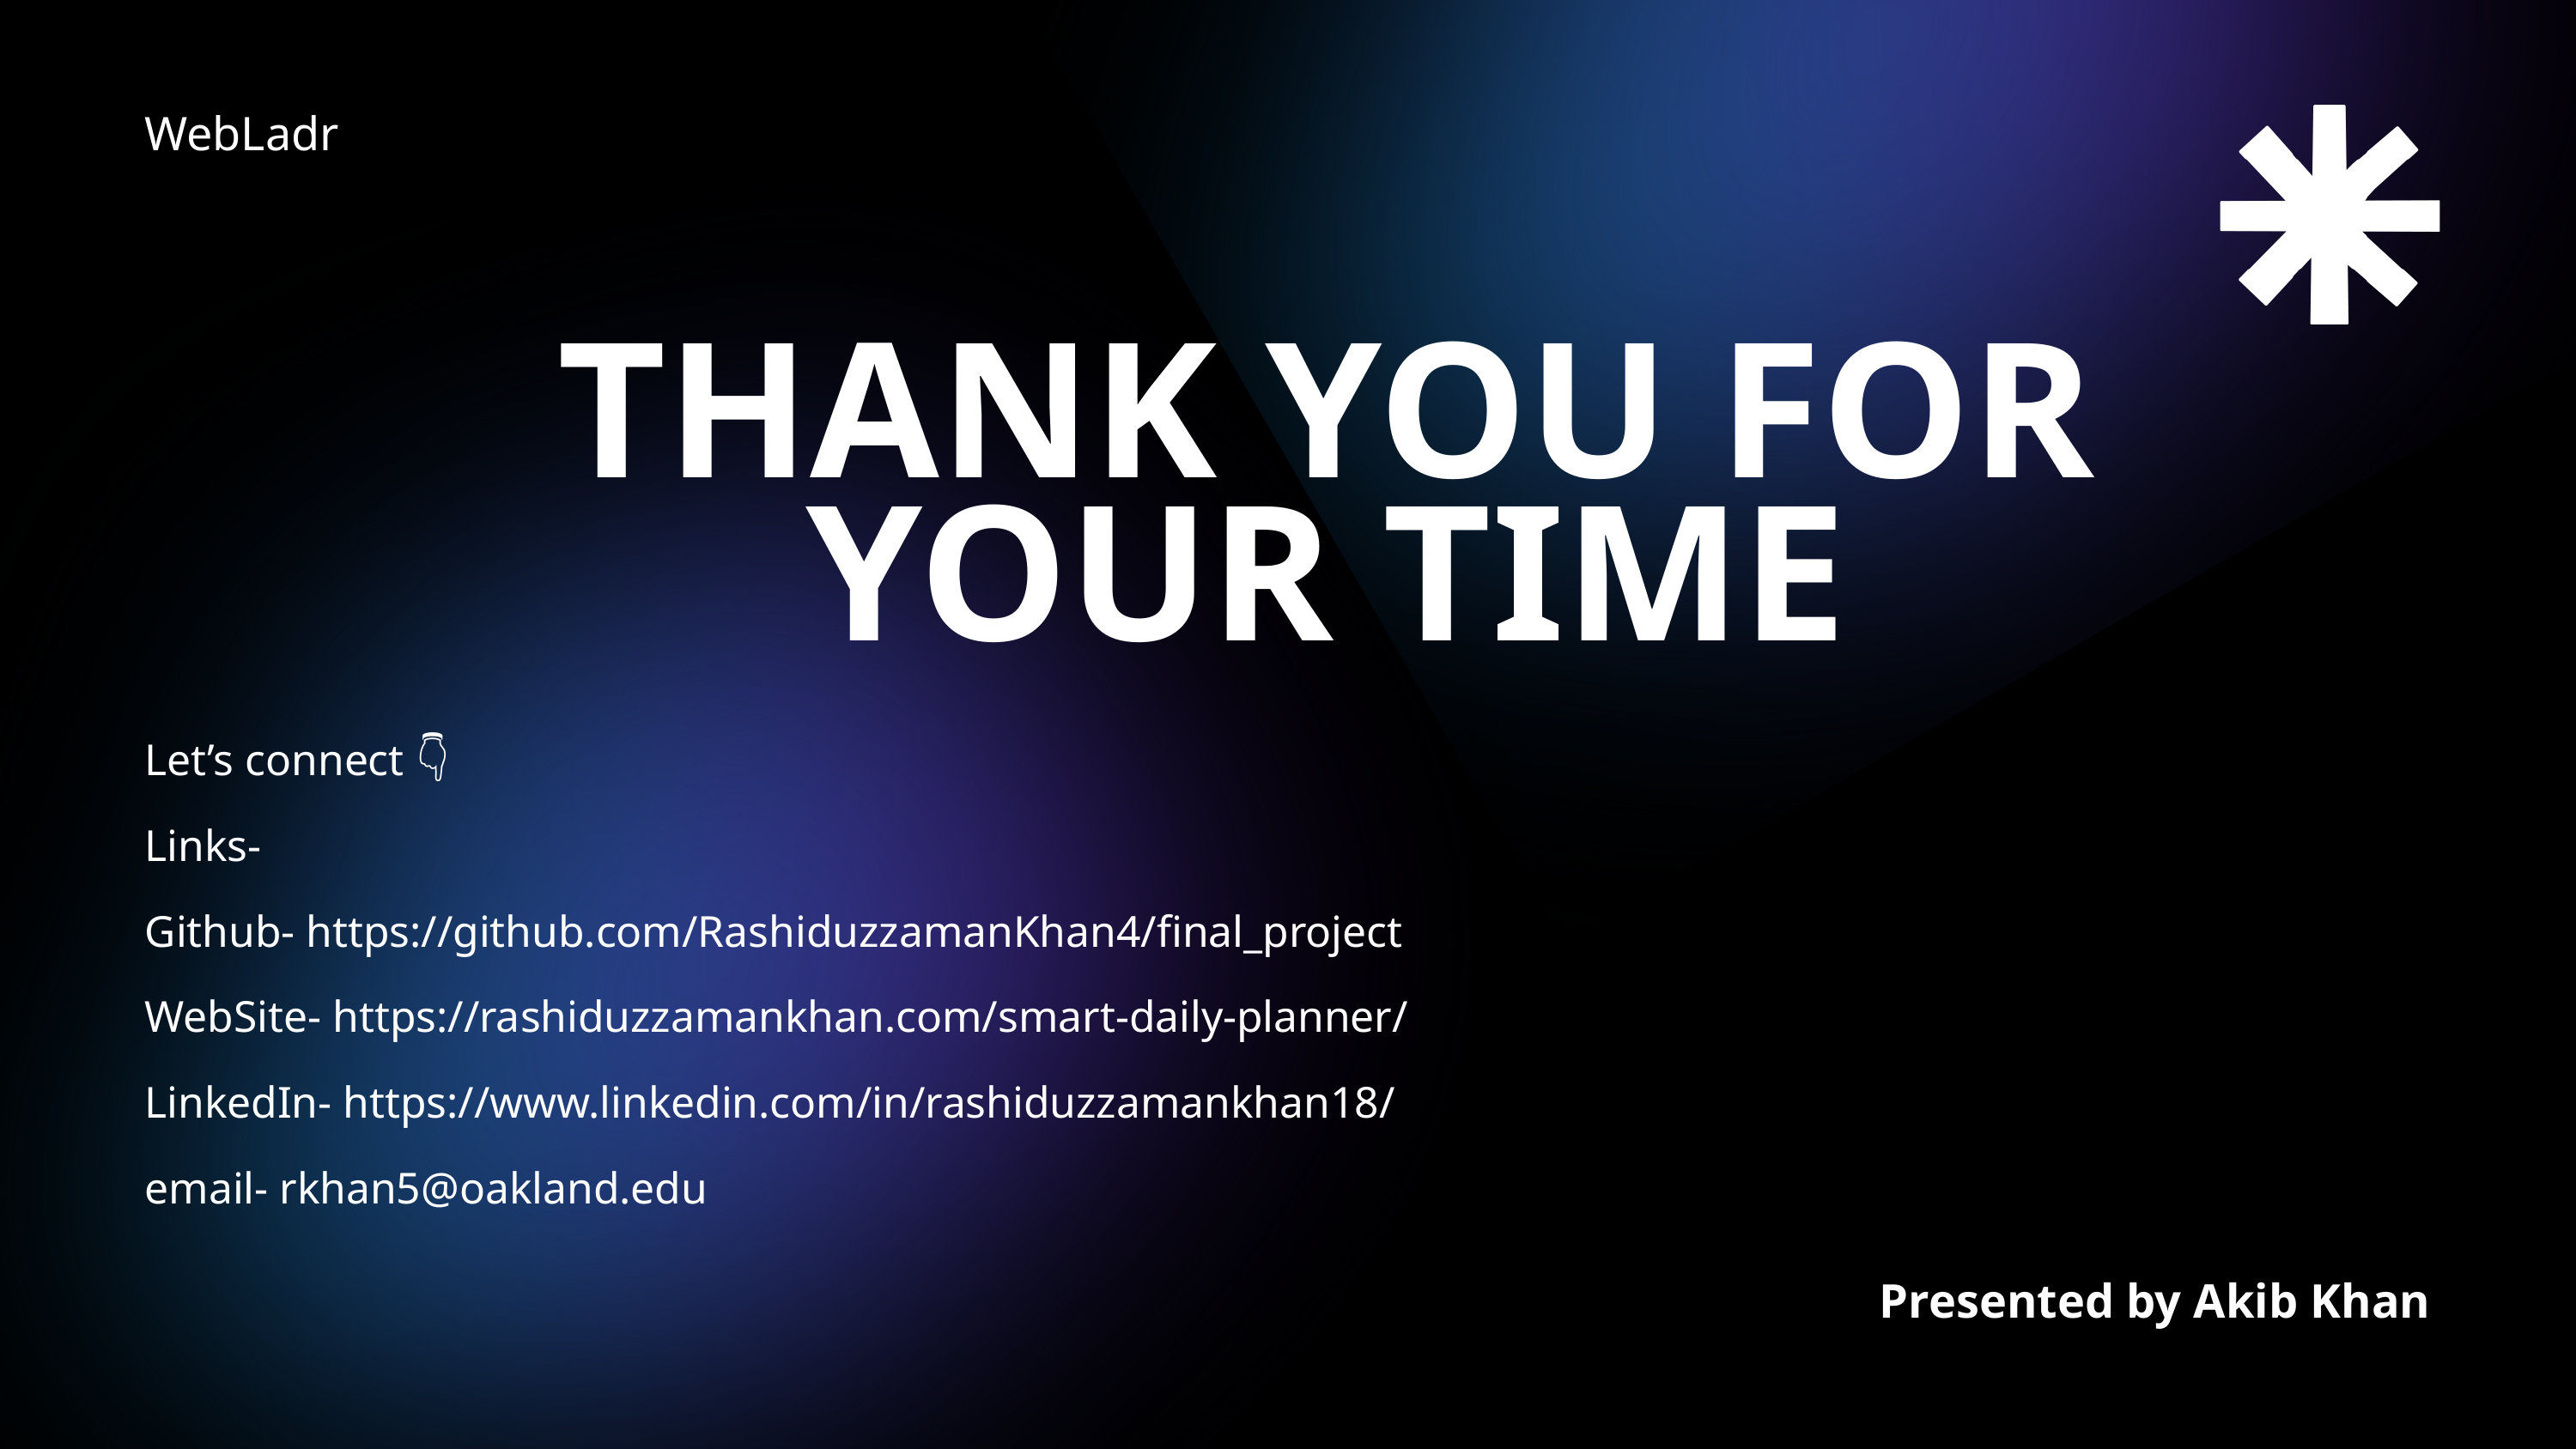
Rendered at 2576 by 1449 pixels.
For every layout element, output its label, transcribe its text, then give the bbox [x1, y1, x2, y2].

text_box WebLadr [144, 109, 406, 161]
text_box [0, 105, 1579, 1449]
text_box [1023, 0, 2576, 604]
text_box Presented by Akib Khan [1823, 1262, 2432, 1327]
text_box [2220, 105, 2440, 325]
text_box Let’s connect 👇 Links- Github- https://github.com/RashiduzzamanKhan4/final_project WebSite- https://rashiduzzamankhan.com/smart-daily-planner/ LinkedIn- https://www.linkedin.com/in/rashiduzzamankhan18/ email- rkhan5@oakland.edu [144, 699, 1932, 1213]
text_box THANK YOU FOR YOUR TIME [504, 352, 2149, 842]
